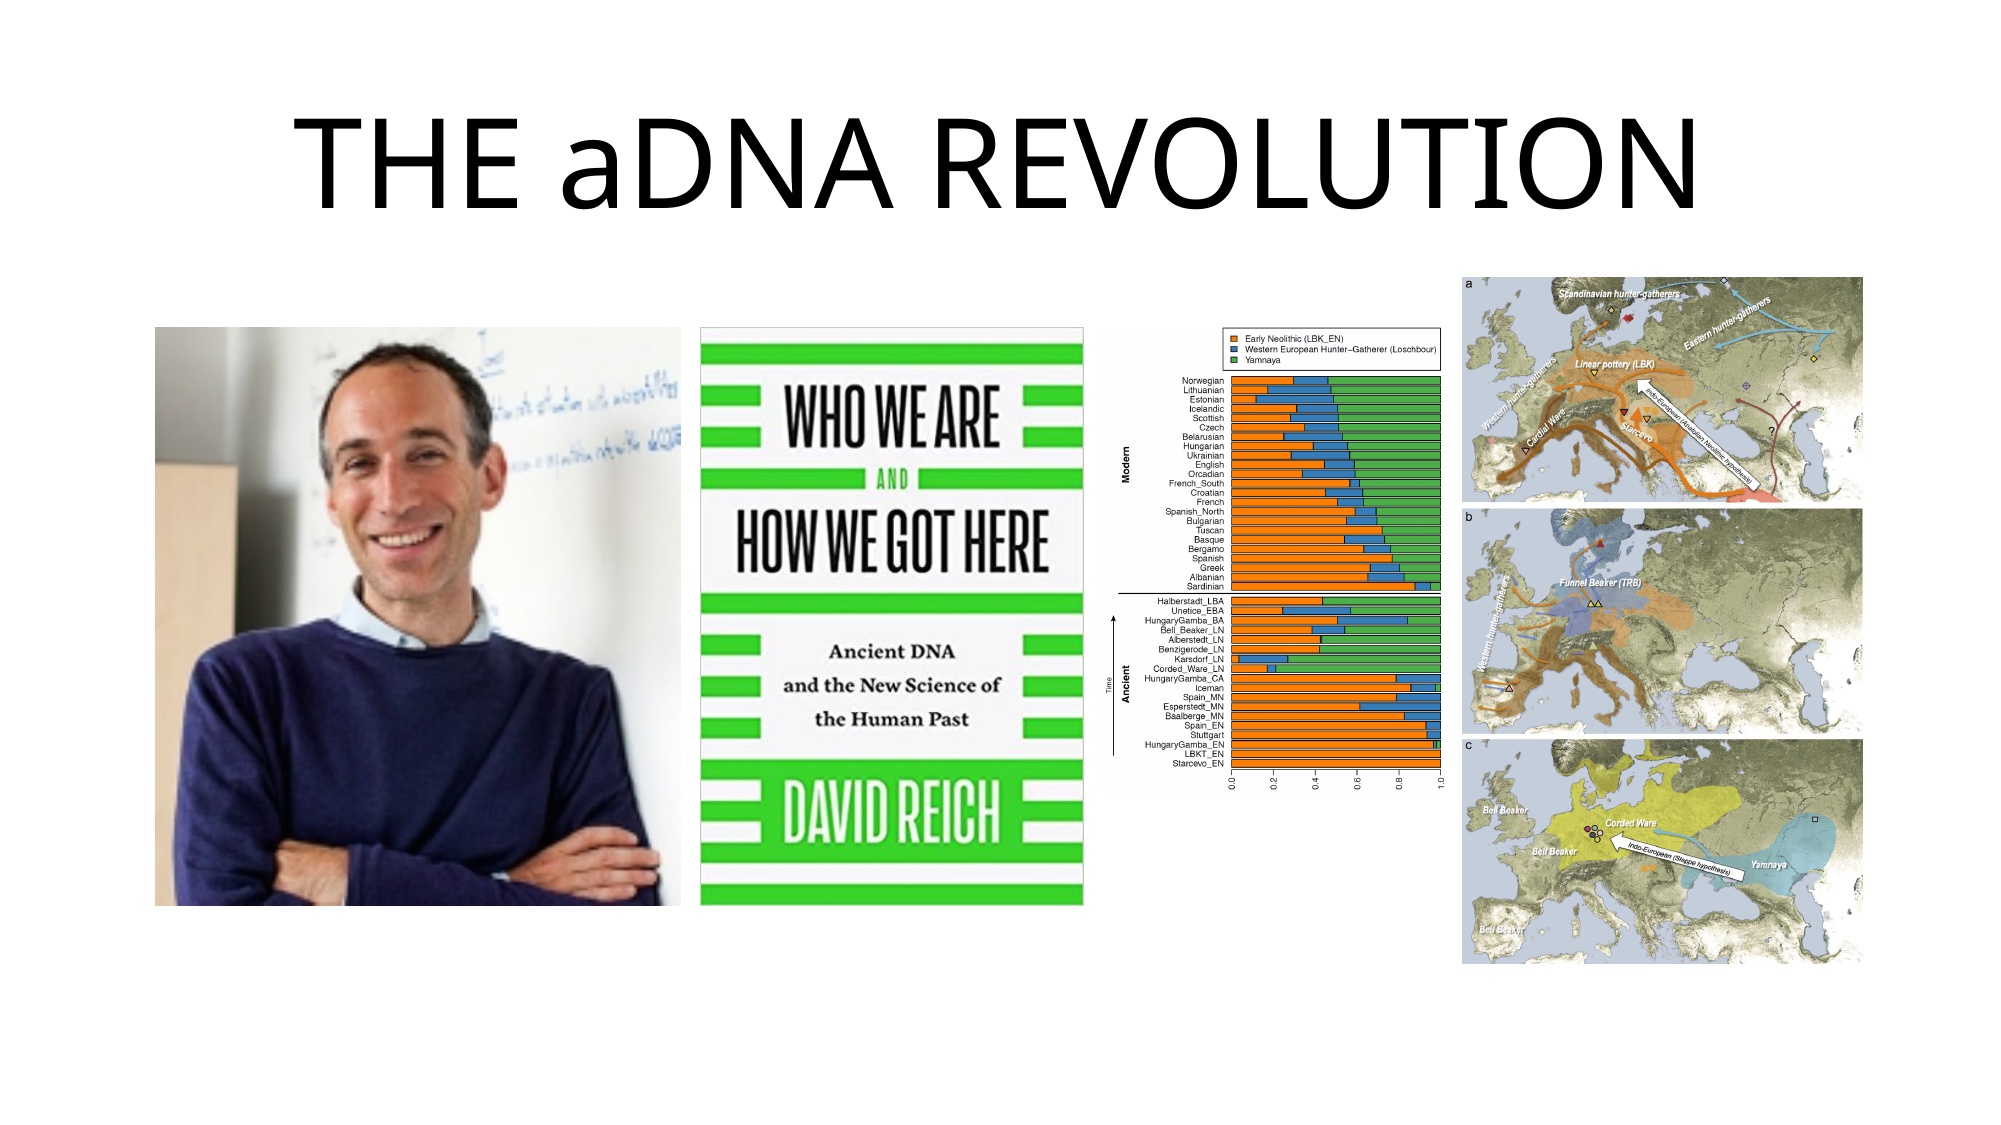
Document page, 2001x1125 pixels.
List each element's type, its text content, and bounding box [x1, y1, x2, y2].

title THE aDNA REVOLUTION [137, 59, 1863, 278]
picture [700, 327, 1084, 906]
picture [155, 327, 681, 906]
picture [1103, 327, 1446, 793]
picture [1461, 277, 1863, 964]
